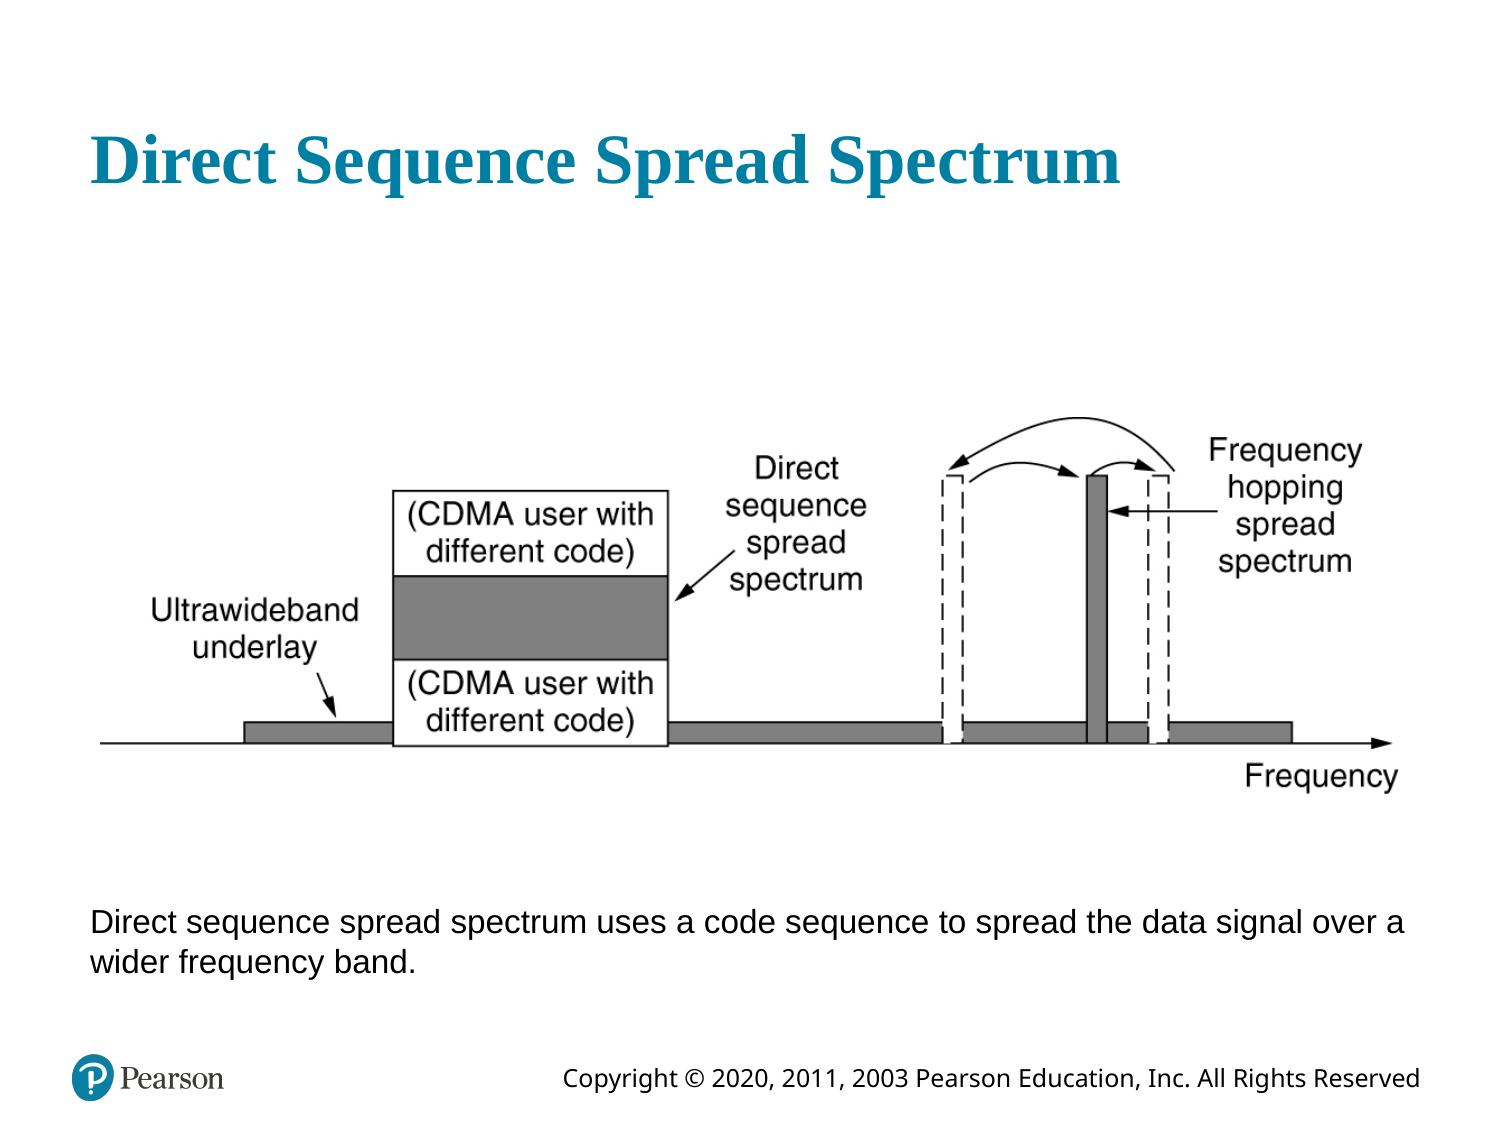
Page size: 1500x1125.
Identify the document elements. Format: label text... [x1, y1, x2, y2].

picture [98, 1054, 224, 1101]
list Direct sequence spread spectrum uses a code sequence to spread the data signal over a wider frequency band. [75, 828, 1425, 996]
picture [72, 1087, 83, 1101]
title Direct Sequence Spread Spectrum [75, 37, 1425, 213]
picture [72, 1054, 88, 1070]
picture [100, 417, 1400, 794]
picture [80, 1063, 106, 1088]
